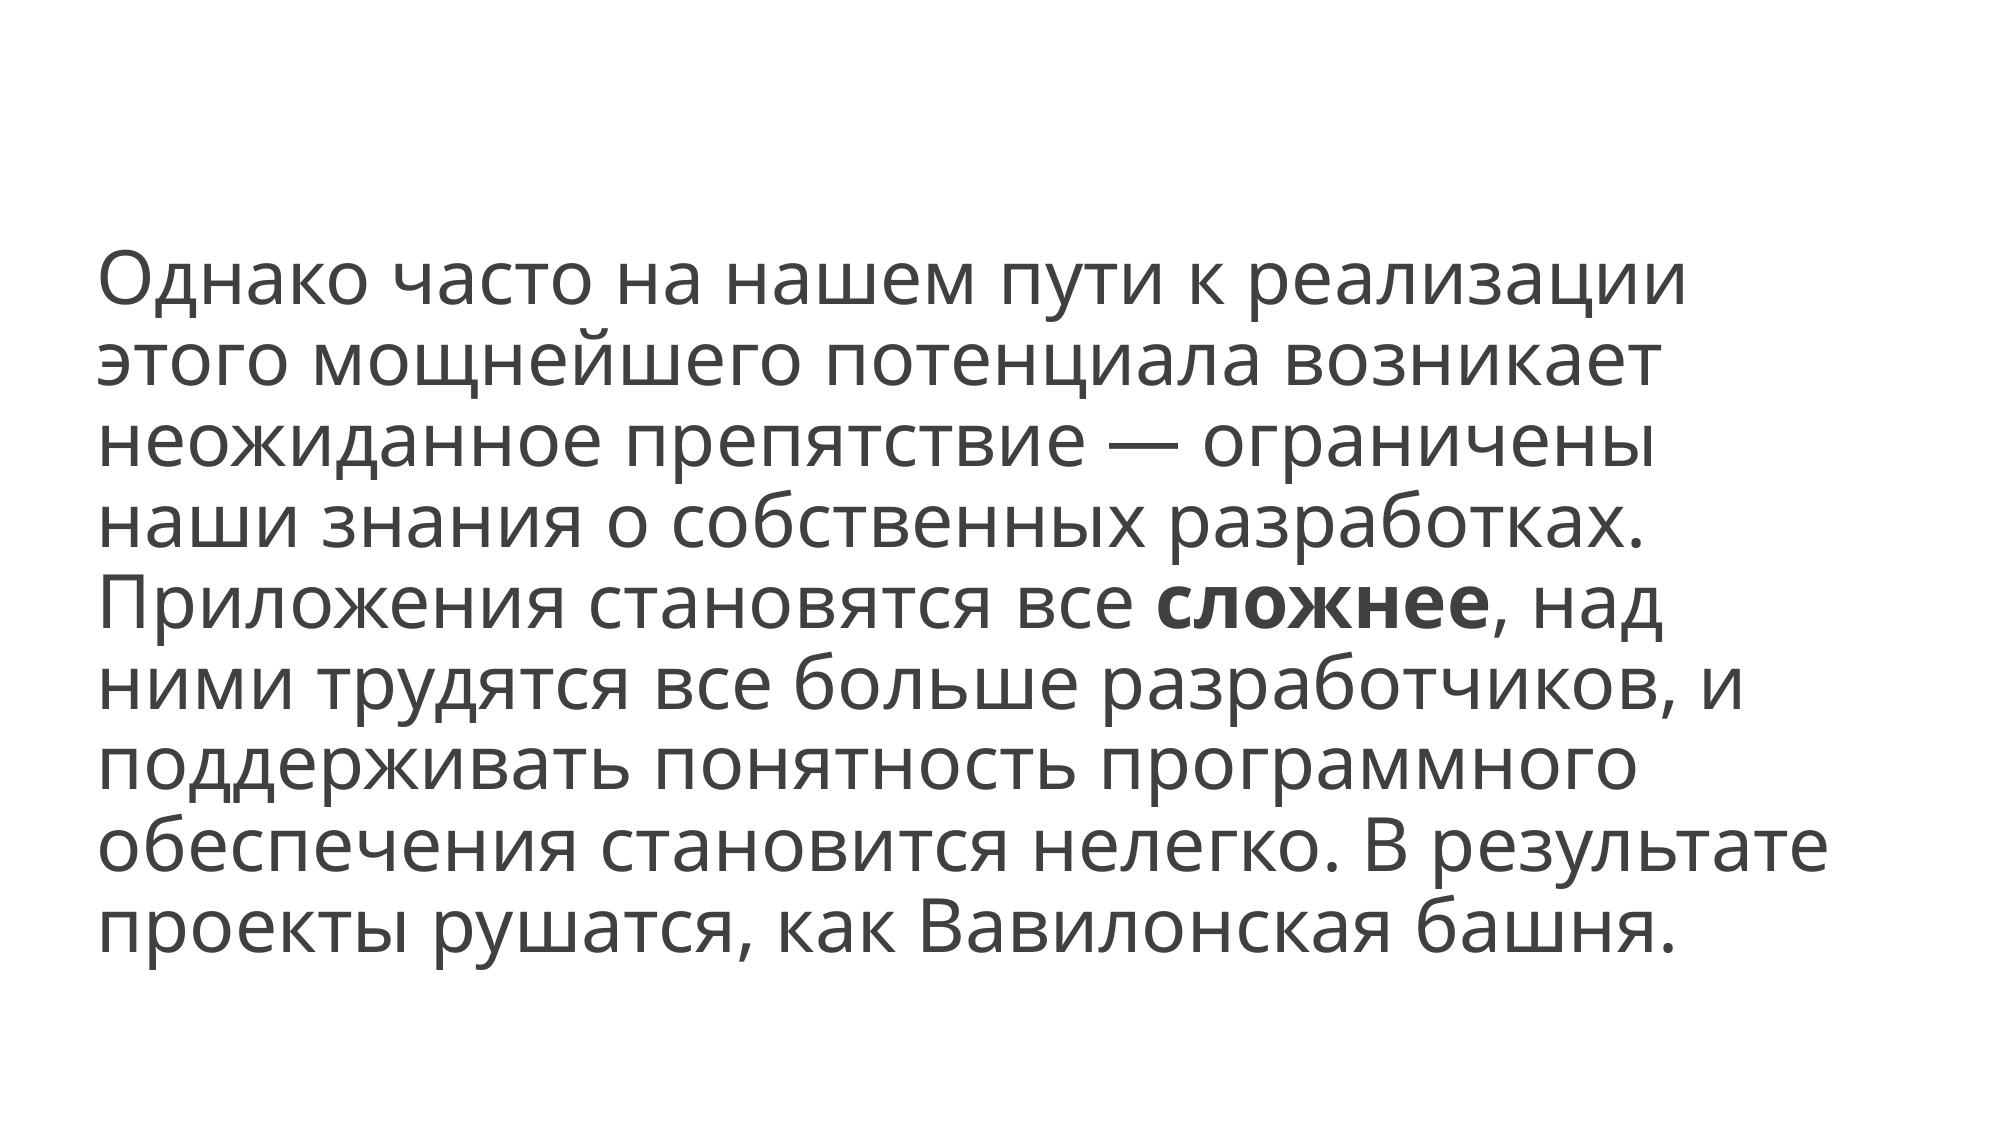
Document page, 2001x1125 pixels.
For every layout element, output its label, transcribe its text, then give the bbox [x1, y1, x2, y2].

list Однако часто на нашем пути к реализации этого мощнейшего потенциала возникает неожиданное препятствие — ограничены наши знания о собственных разработках. Приложения становятся все сложнее, над ними трудятся все больше разработчиков, и поддерживать понятность программного обеспечения становится нелегко. В результате проекты рушатся, как Вавилонская башня. [81, 232, 1877, 1014]
